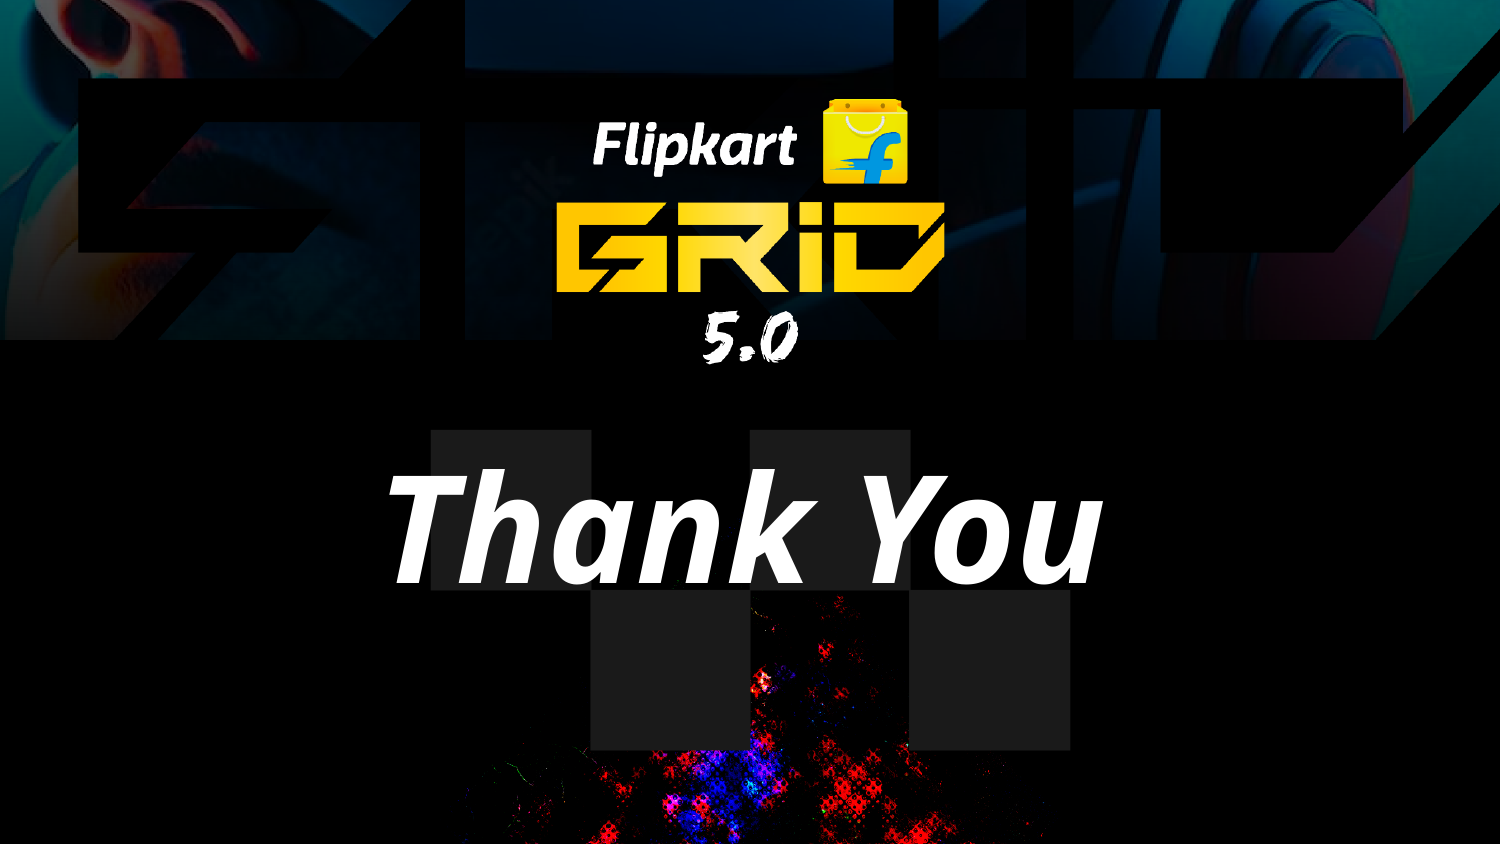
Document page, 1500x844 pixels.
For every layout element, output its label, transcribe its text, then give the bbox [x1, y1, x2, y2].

picture [1364, 30, 1374, 34]
title Thank You [279, 439, 1204, 540]
picture [0, 0, 1500, 844]
